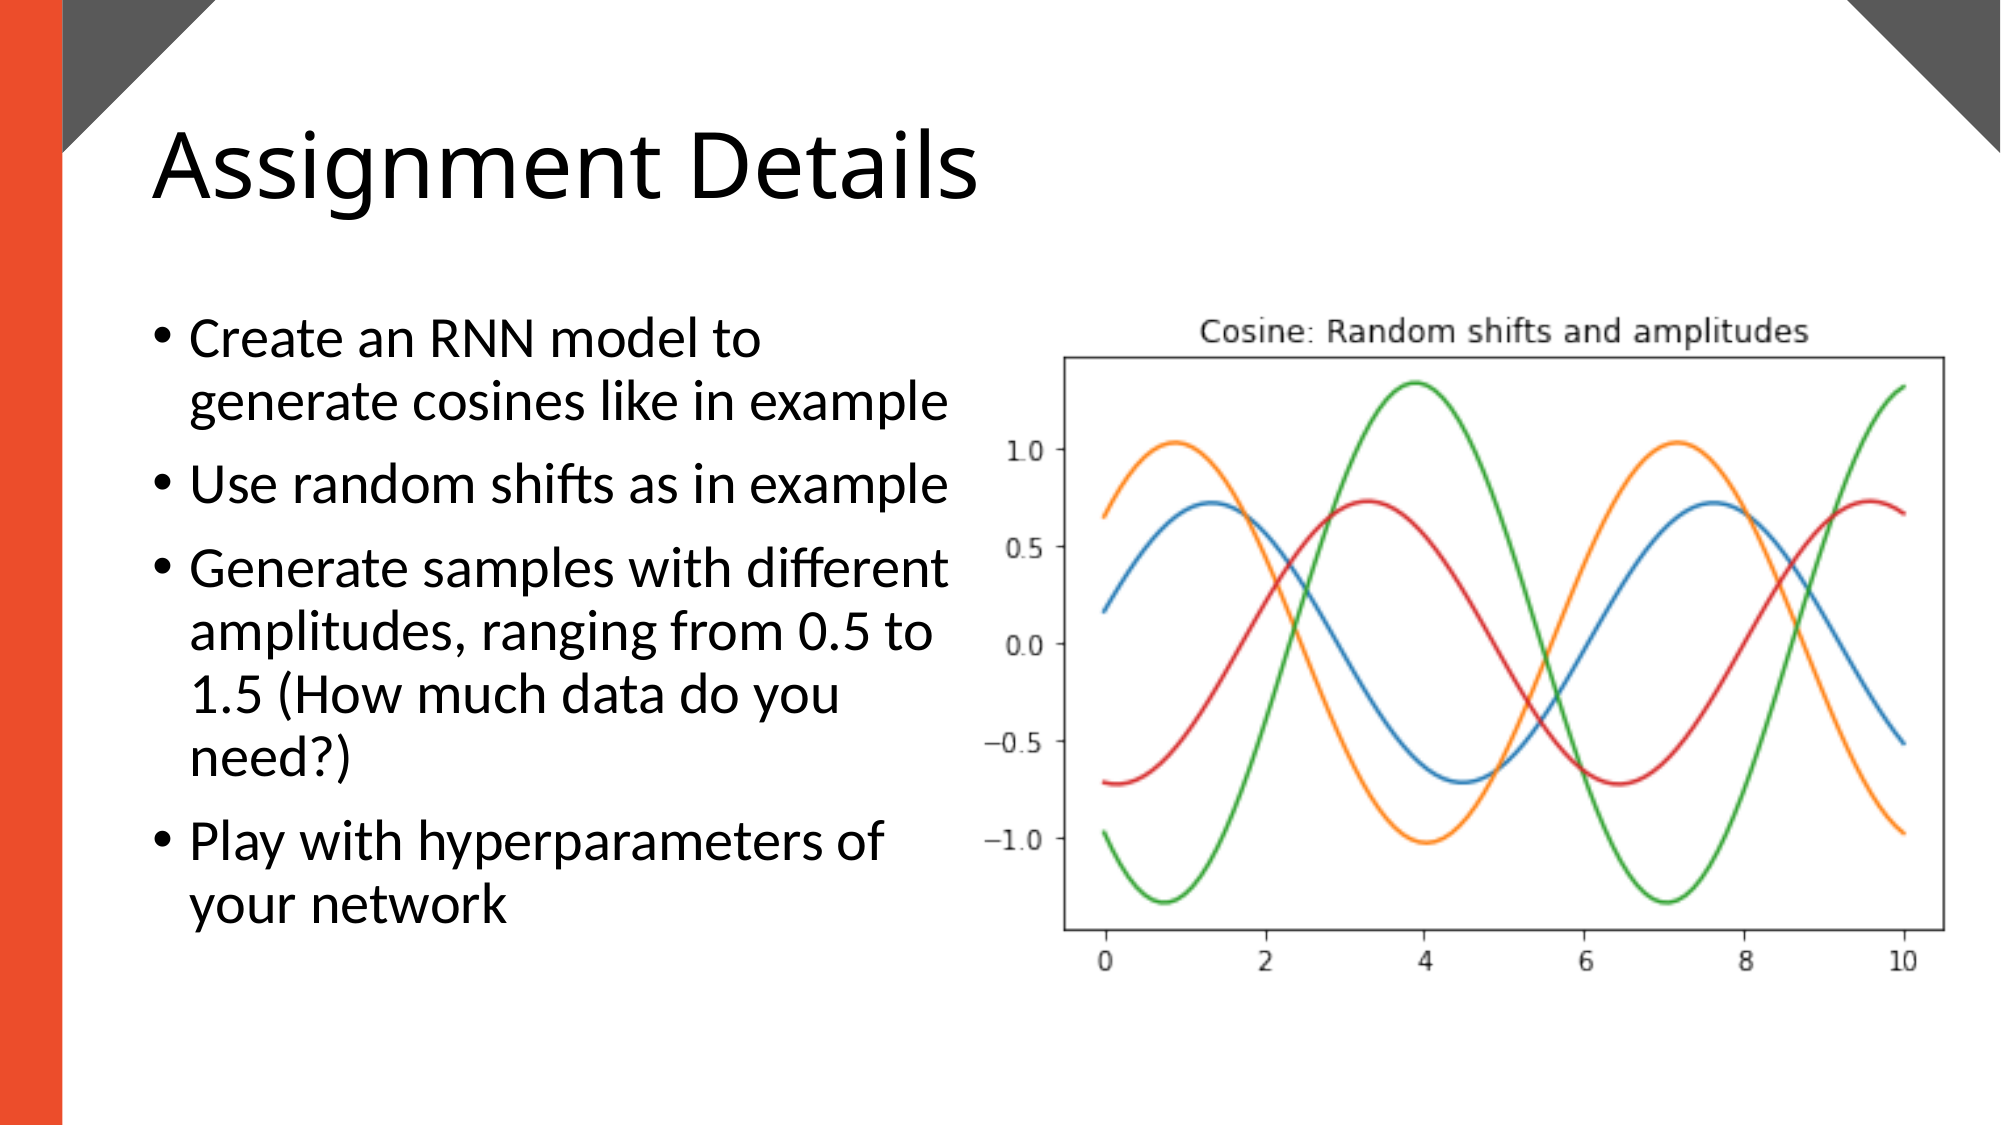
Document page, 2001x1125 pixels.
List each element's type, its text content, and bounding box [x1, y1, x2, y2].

title Assignment Details [137, 59, 1863, 278]
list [964, 299, 1962, 993]
list Create an RNN model to generate cosines like in example Use random shifts as in example Generate samples with different amplitudes, ranging from 0.5 to 1.5 (How much data do you need?) Play with hyperparameters of your network [137, 299, 988, 1014]
